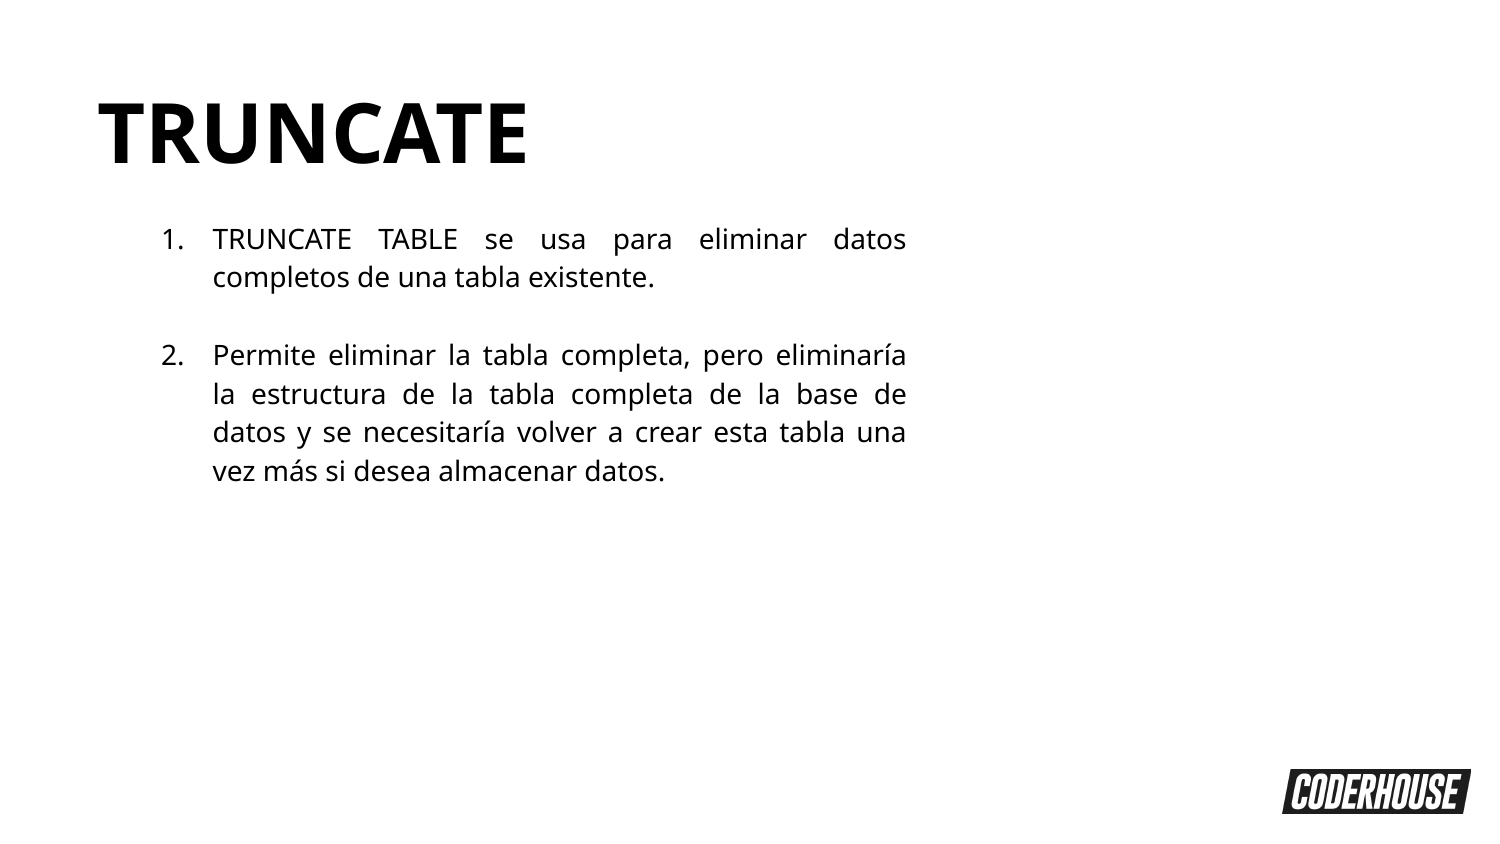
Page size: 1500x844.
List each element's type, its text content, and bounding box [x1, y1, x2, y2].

picture [1281, 769, 1471, 814]
text_box TRUNCATE [82, 76, 1418, 197]
text_box TRUNCATE TABLE se usa para eliminar datos completos de una tabla existente. Permite eliminar la tabla completa, pero eliminaría la estructura de la tabla completa de la base de datos y se necesitaría volver a crear esta tabla una vez más si desea almacenar datos. [122, 201, 923, 503]
